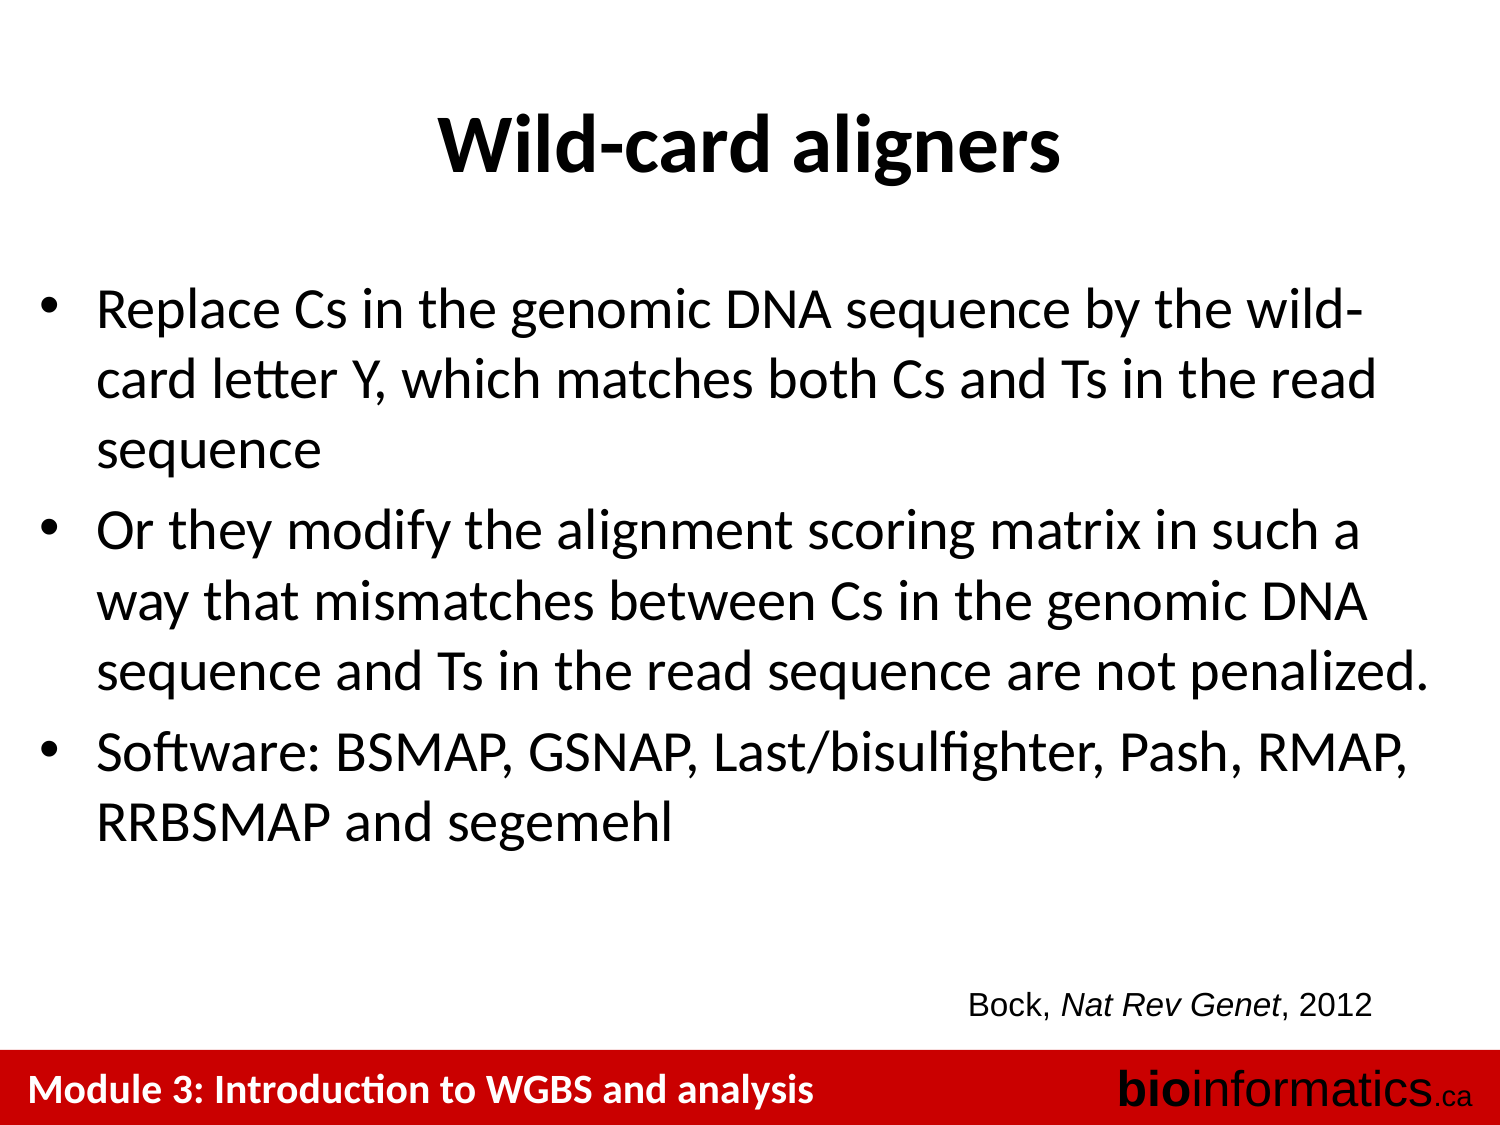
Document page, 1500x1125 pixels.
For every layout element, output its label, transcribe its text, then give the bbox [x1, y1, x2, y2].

text_box Bock, Nat Rev Genet, 2012 [953, 975, 1389, 1031]
list Replace Cs in the genomic DNA sequence by the wild‐card letter Y, which matches both Cs and Ts in the read sequence Or they modify the alignment scoring matrix in such a way that mismatches between Cs in the genomic DNA sequence and Ts in the read sequence are not penalized. Software: BSMAP, GSNAP, Last/bisulfighter, Pash, RMAP, RRBSMAP and segemehl [24, 262, 1475, 1038]
title Wild-card aligners [24, 45, 1475, 233]
